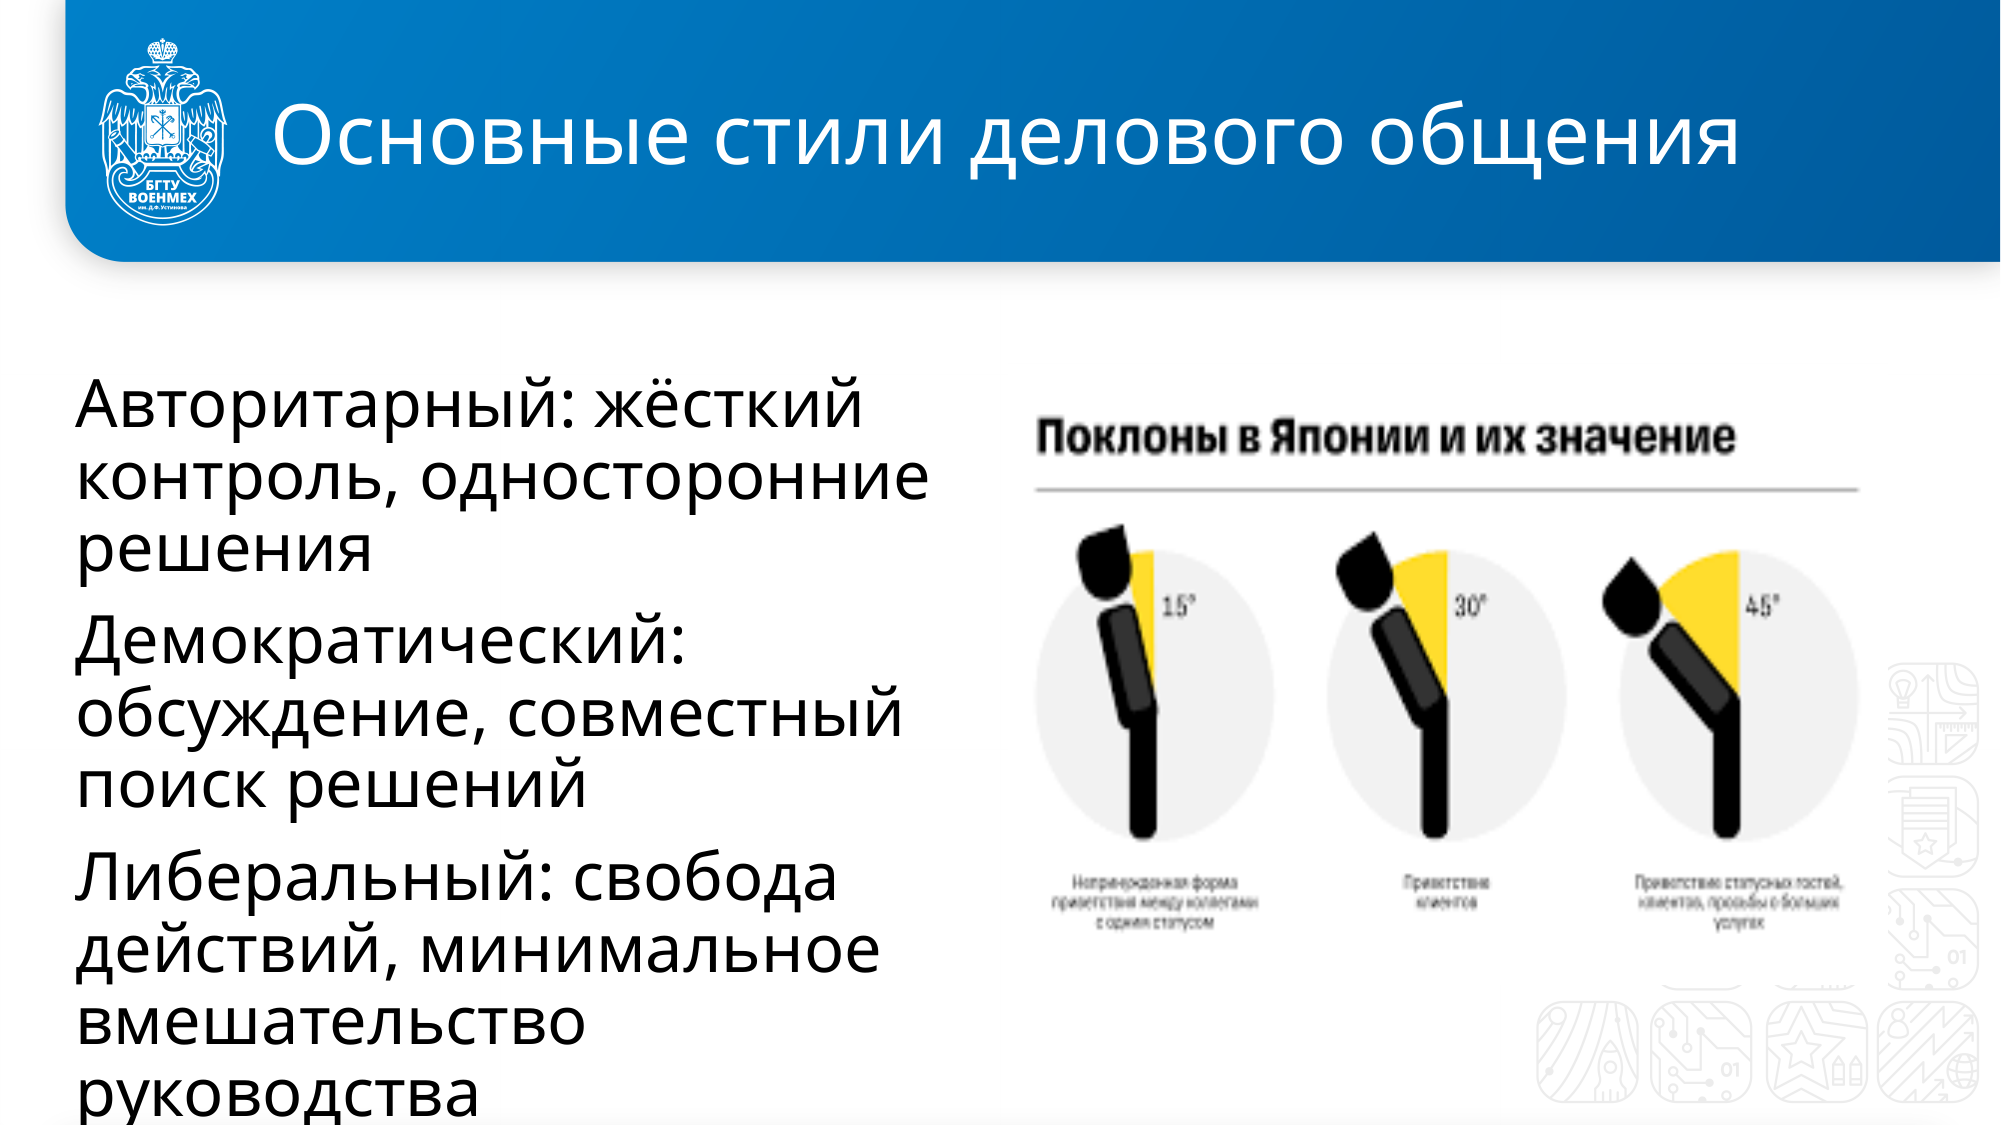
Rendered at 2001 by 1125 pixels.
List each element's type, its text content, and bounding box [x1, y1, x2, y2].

picture [0, 0, 2001, 1125]
title Основные стили делового общения [255, 48, 1939, 226]
list Авторитарный: жёсткий контроль, односторонние решения Демократический: обсуждение, совместный поиск решений Либеральный: свобода действий, минимальное вмешательство руководства [60, 362, 1009, 1055]
